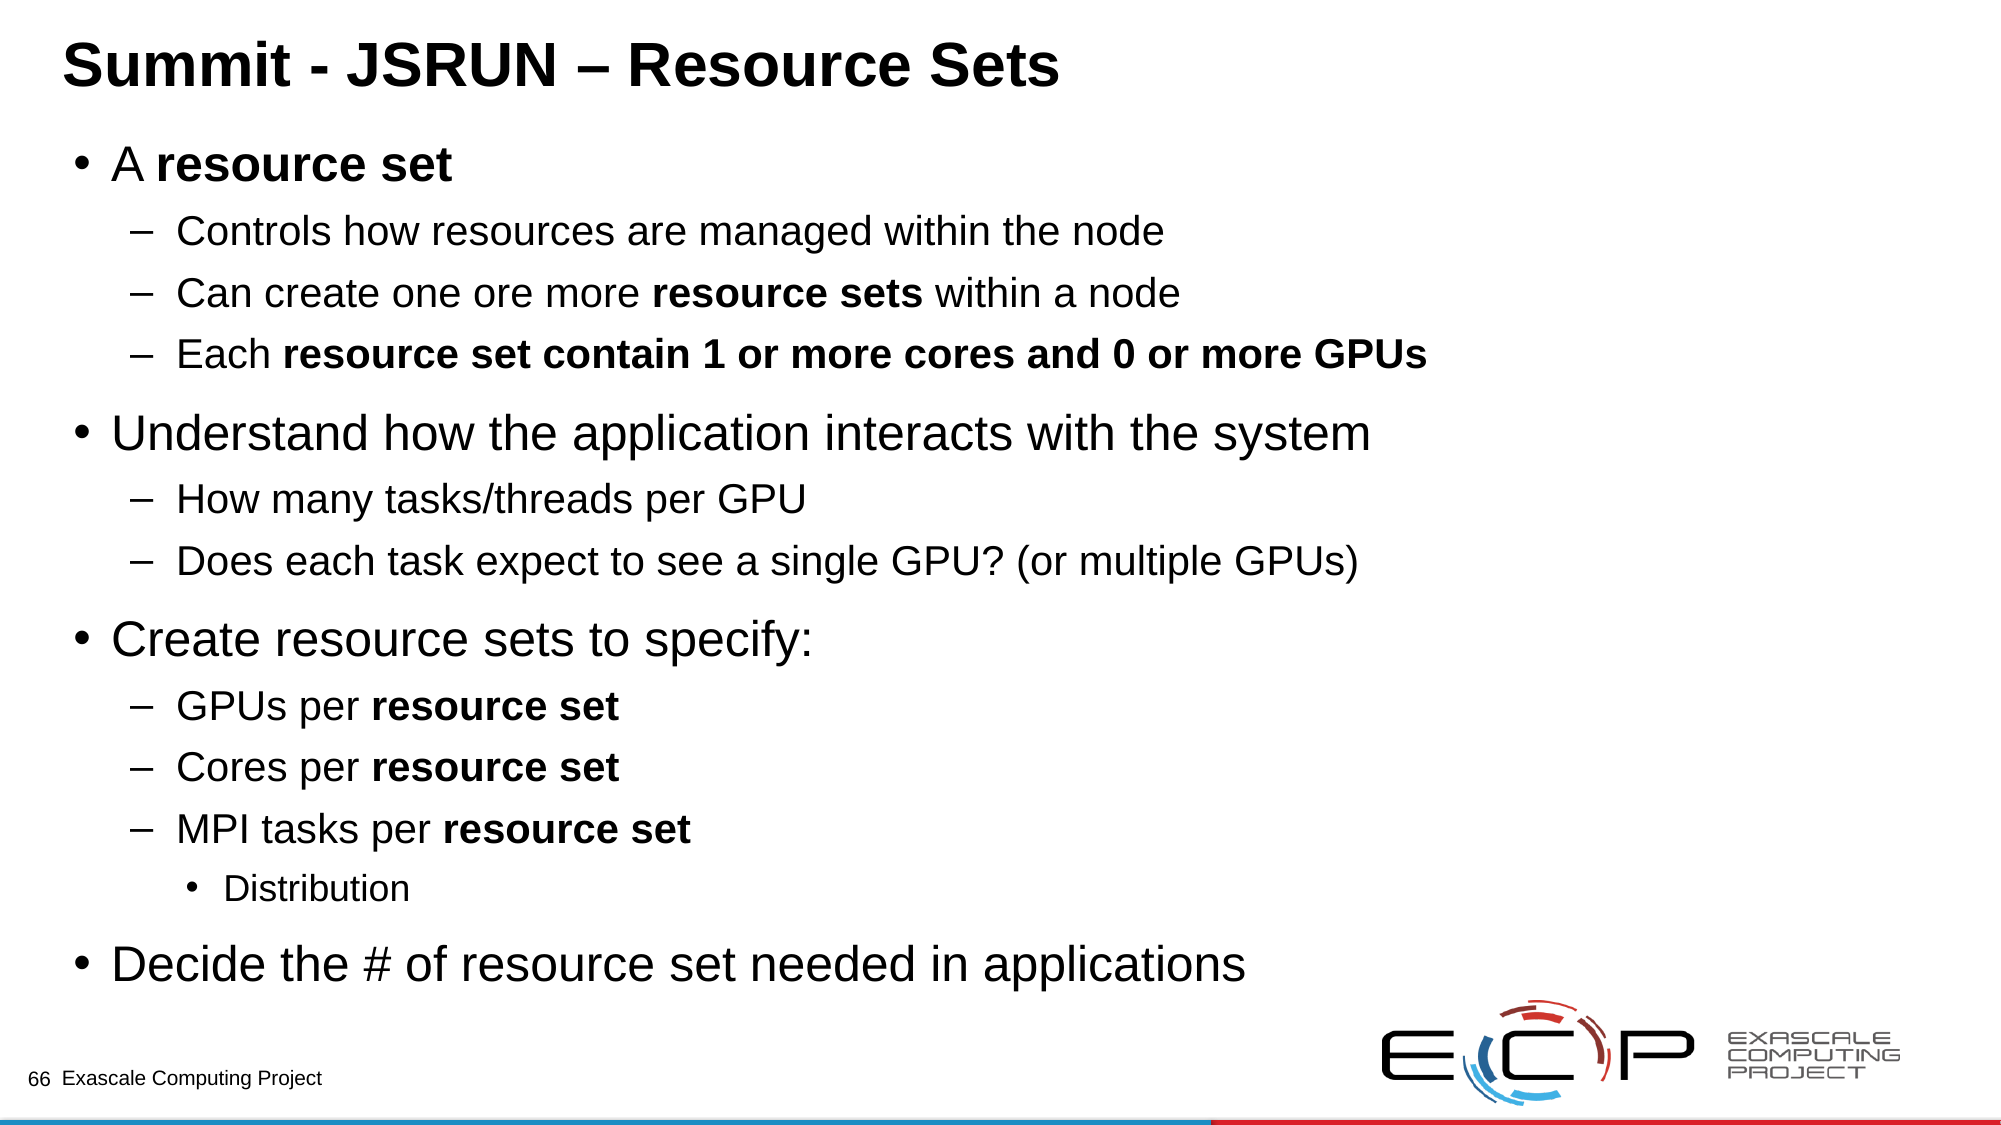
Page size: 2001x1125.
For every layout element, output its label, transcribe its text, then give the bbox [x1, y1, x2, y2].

title Summit - JSRUN – Resource Sets [47, 28, 2000, 111]
list A resource set Controls how resources are managed within the node Can create one ore more resource sets within a node Each resource set contain 1 or more cores and 0 or more GPUs Understand how the application interacts with the system How many tasks/threads per GPU Does each task expect to see a single GPU? (or multiple GPUs) Create resource sets to specify: GPUs per resource set Cores per resource set MPI tasks per resource set Distribution Decide the # of resource set needed in applications [58, 131, 1928, 820]
picture [1382, 1000, 1900, 1106]
